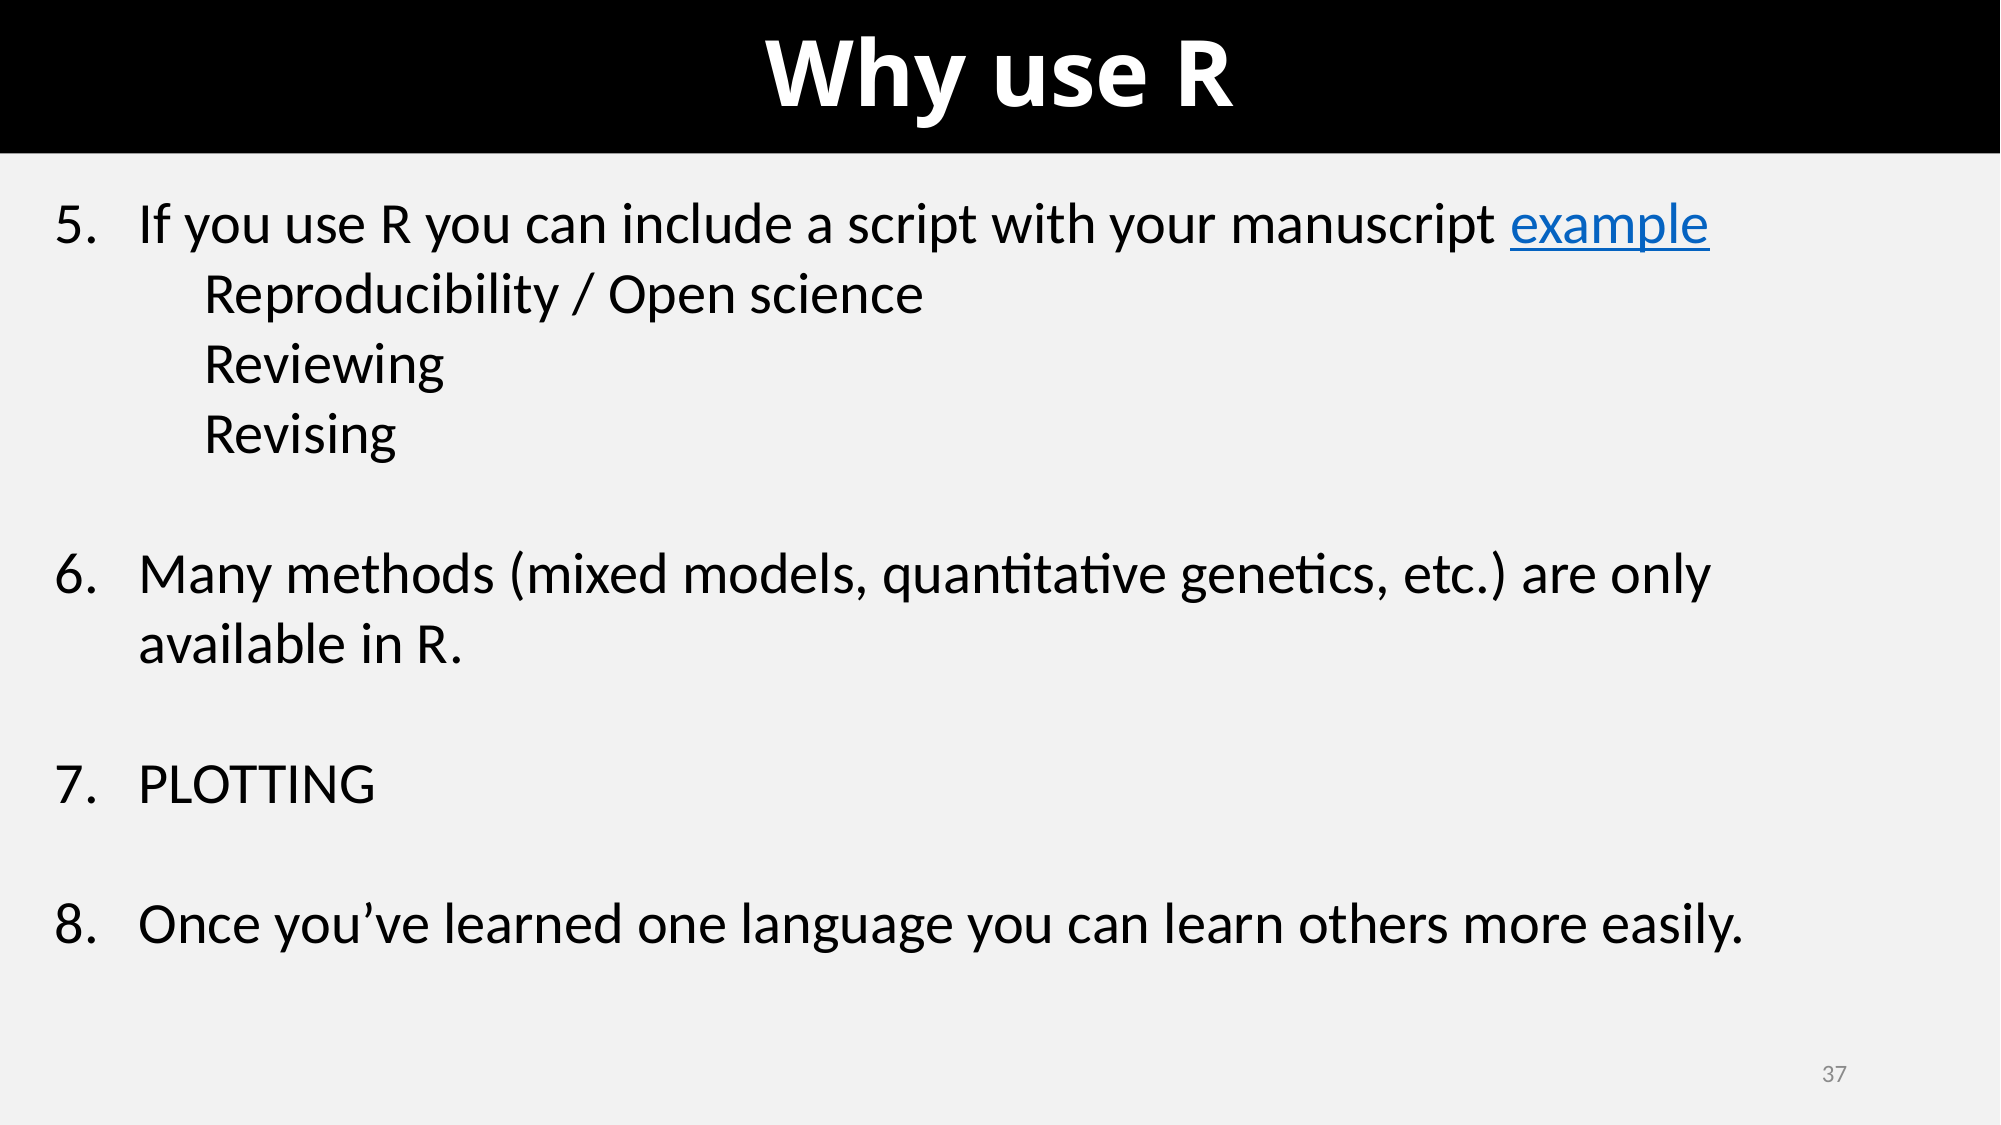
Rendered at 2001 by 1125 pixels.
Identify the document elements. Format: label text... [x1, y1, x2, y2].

title Why use R [0, 0, 2000, 154]
text_box If you use R you can include a script with your manuscript example Reproducibility / Open science Reviewing Revising Many methods (mixed models, quantitative genetics, etc.) are only available in R. PLOTTING Once you’ve learned one language you can learn others more easily. [39, 178, 1930, 963]
slide_number 37 [1412, 1042, 1863, 1103]
